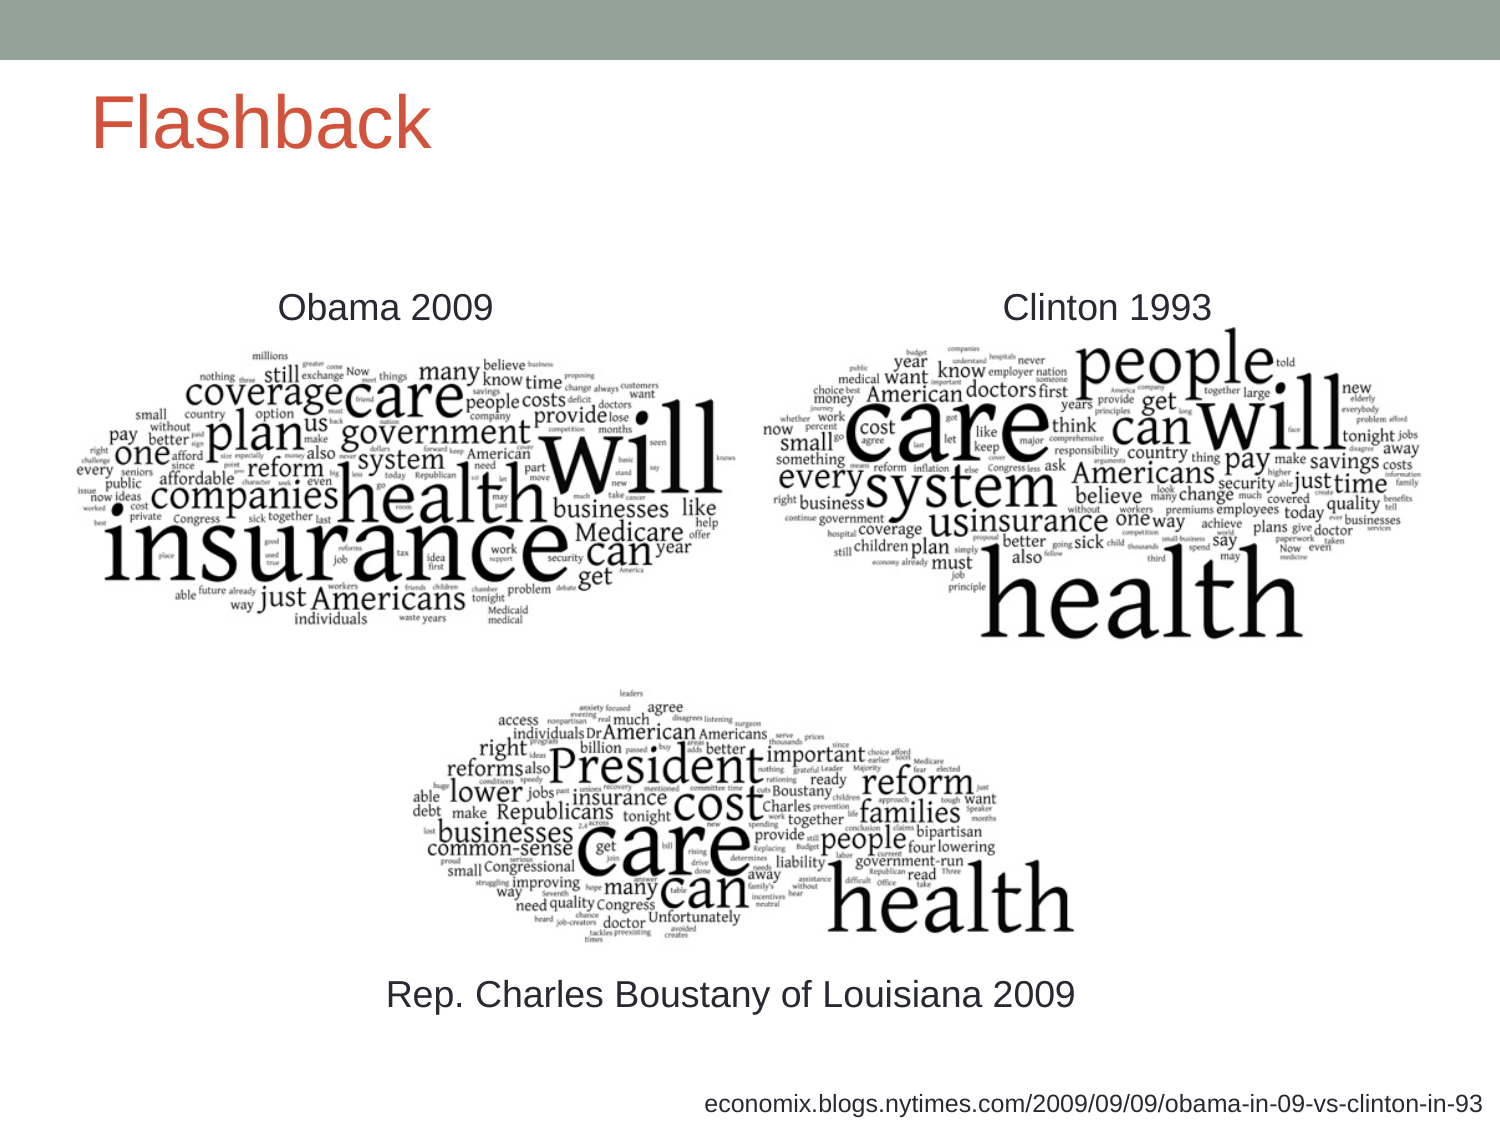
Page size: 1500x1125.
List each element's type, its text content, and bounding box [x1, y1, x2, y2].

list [74, 99, 738, 875]
title Flashback [75, 37, 1425, 200]
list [762, 99, 1426, 875]
text_box economix.blogs.nytimes.com/2009/09/09/obama-in-09-vs-clinton-in-93 [612, 1079, 1500, 1125]
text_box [370, 687, 1101, 1024]
